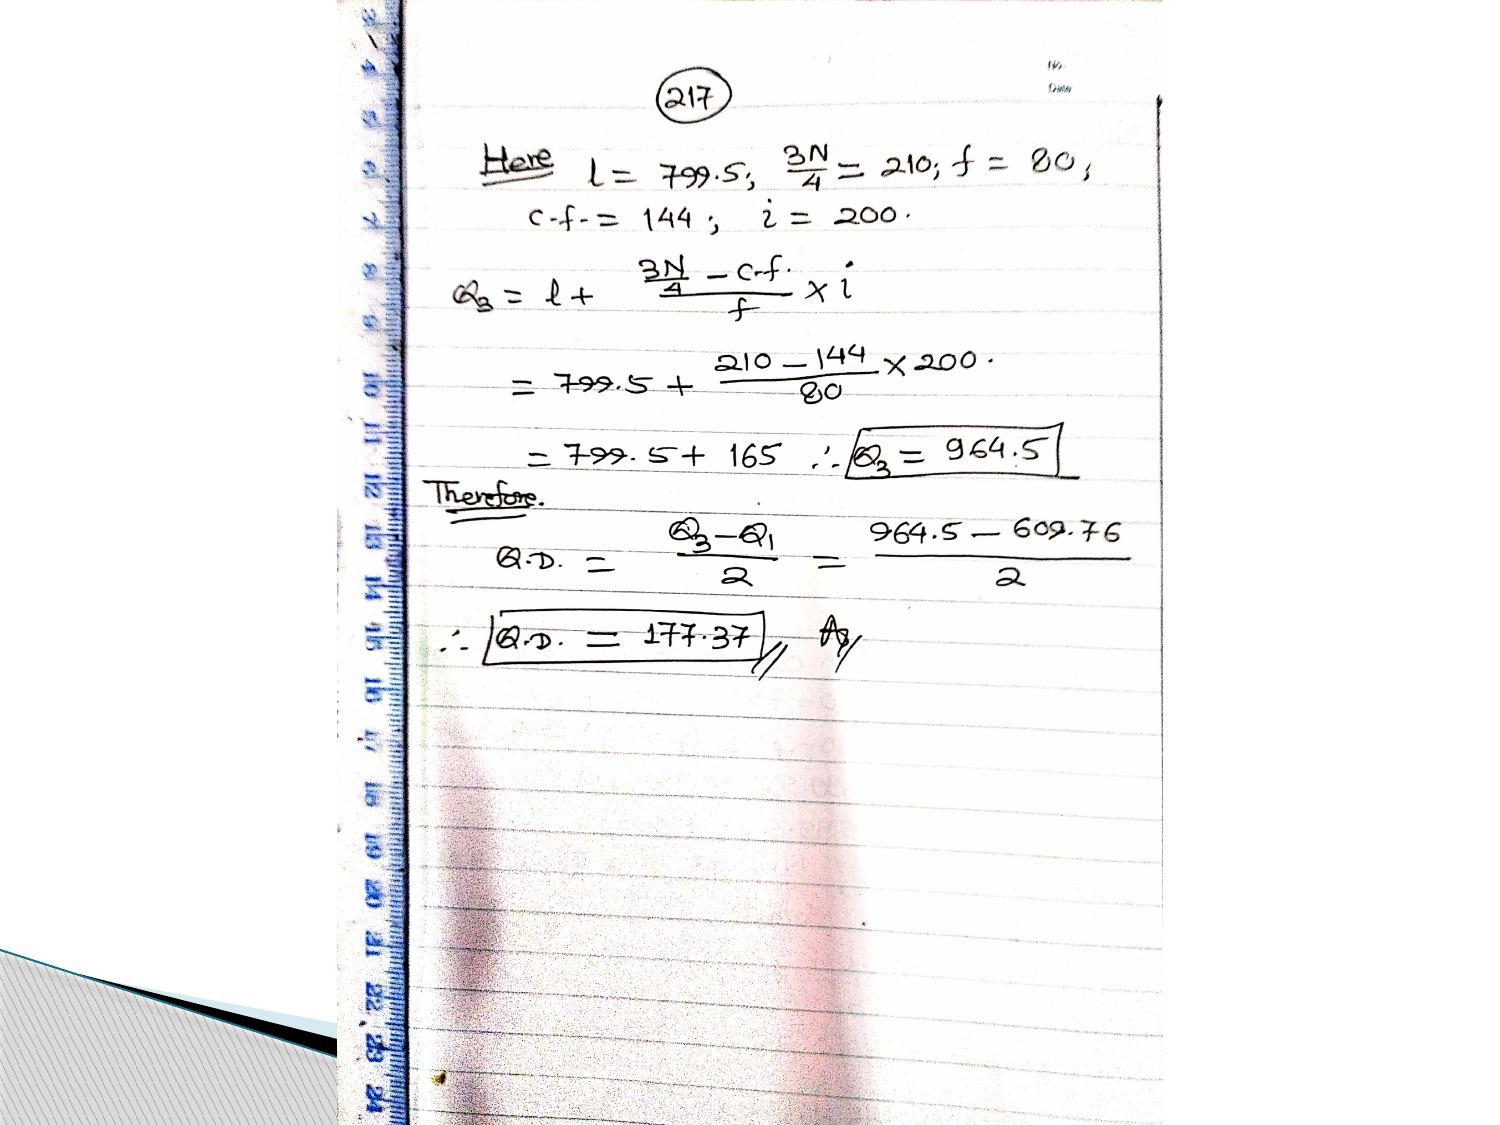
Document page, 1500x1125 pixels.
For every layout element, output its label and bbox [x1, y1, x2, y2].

picture [336, 0, 1163, 1125]
